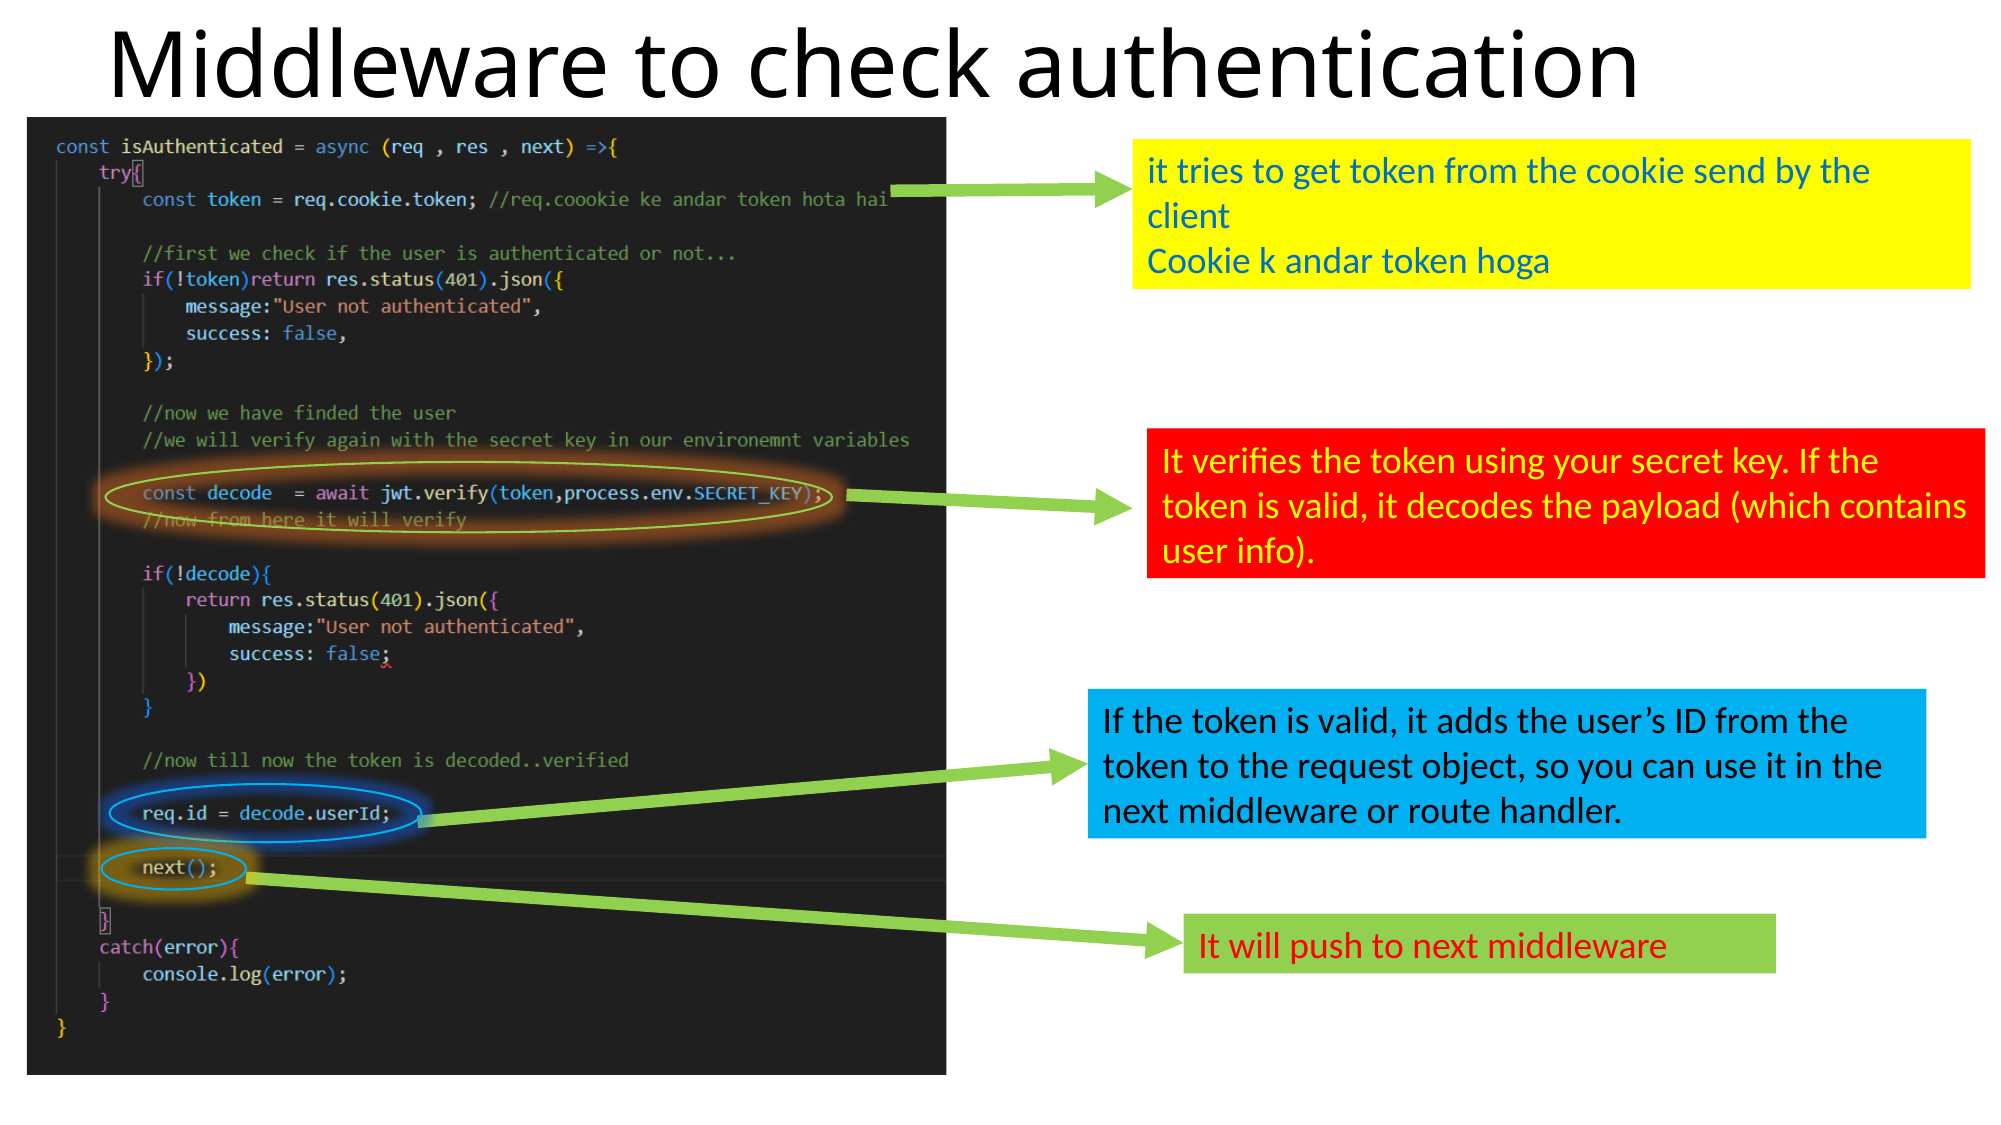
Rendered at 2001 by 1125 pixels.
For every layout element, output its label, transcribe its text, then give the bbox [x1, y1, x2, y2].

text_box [417, 764, 1088, 822]
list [26, 117, 947, 1075]
text_box it tries to get token from the cookie send by the client Cookie k andar token hoga [1132, 139, 1971, 289]
text_box If the token is valid, it adds the user’s ID from the token to the request object, so you can use it in the next middleware or route handler. [1087, 688, 1927, 839]
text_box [846, 494, 1133, 509]
text_box It will push to next middleware [1183, 913, 1776, 974]
text_box It verifies the token using your secret key. If the token is valid, it decodes the payload (which contains user info). [1147, 428, 1986, 579]
title Middleware to check authentication [91, 0, 1816, 135]
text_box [245, 877, 1184, 943]
